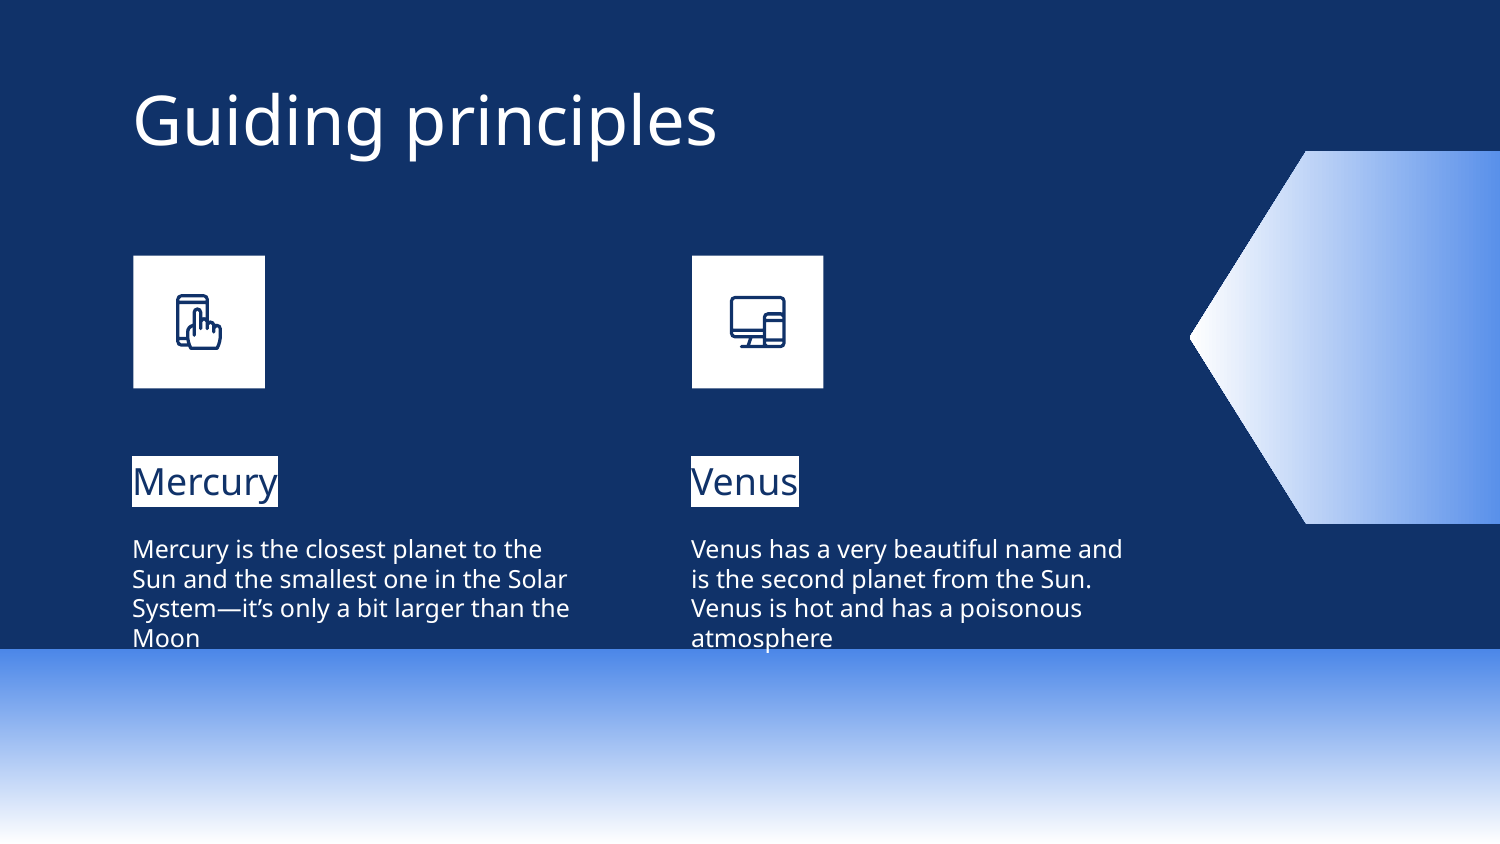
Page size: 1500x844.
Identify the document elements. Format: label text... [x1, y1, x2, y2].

subtitle Mercury is the closest planet to the Sun and the smallest one in the Solar System—it’s only a bit larger than the Moon [116, 519, 590, 676]
subtitle Venus has a very beautiful name and is the second planet from the Sun. Venus is hot and has a poisonous atmosphere [676, 519, 1149, 676]
title Guiding principles [116, 51, 1384, 185]
text_box [692, 255, 824, 389]
text_box [176, 294, 222, 350]
text_box [729, 295, 786, 349]
text_box [1189, 151, 1500, 524]
subtitle Mercury [116, 429, 590, 519]
text_box [133, 255, 265, 389]
subtitle Venus [676, 429, 1149, 519]
